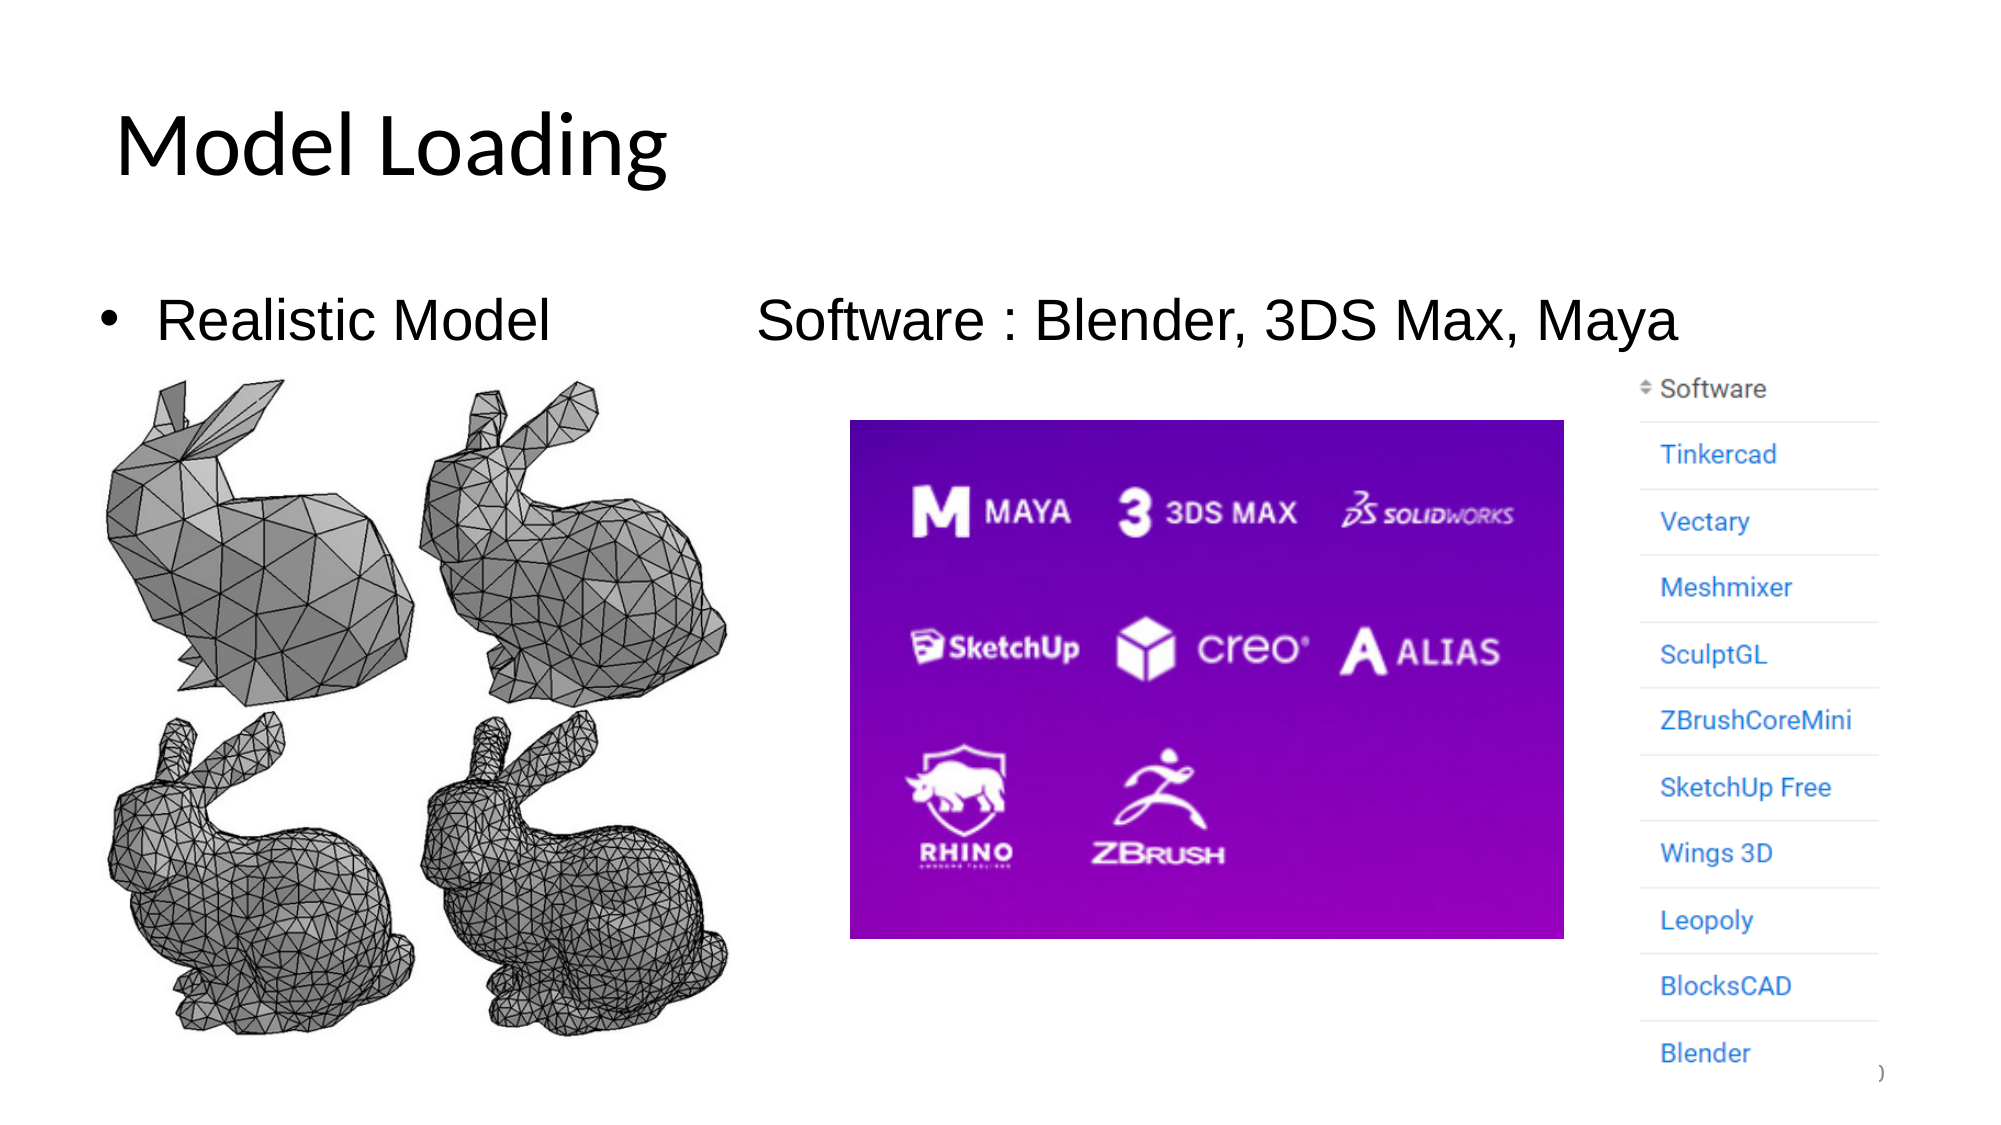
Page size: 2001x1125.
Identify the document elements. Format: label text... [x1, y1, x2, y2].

text_box Realistic Model Software : Blender, 3DS Max, Maya [84, 274, 1885, 963]
title Model Loading [99, 45, 1900, 233]
picture [84, 358, 746, 1051]
slide_number 10 [1433, 1042, 1900, 1103]
picture [1621, 358, 1879, 1087]
picture [849, 420, 1564, 940]
